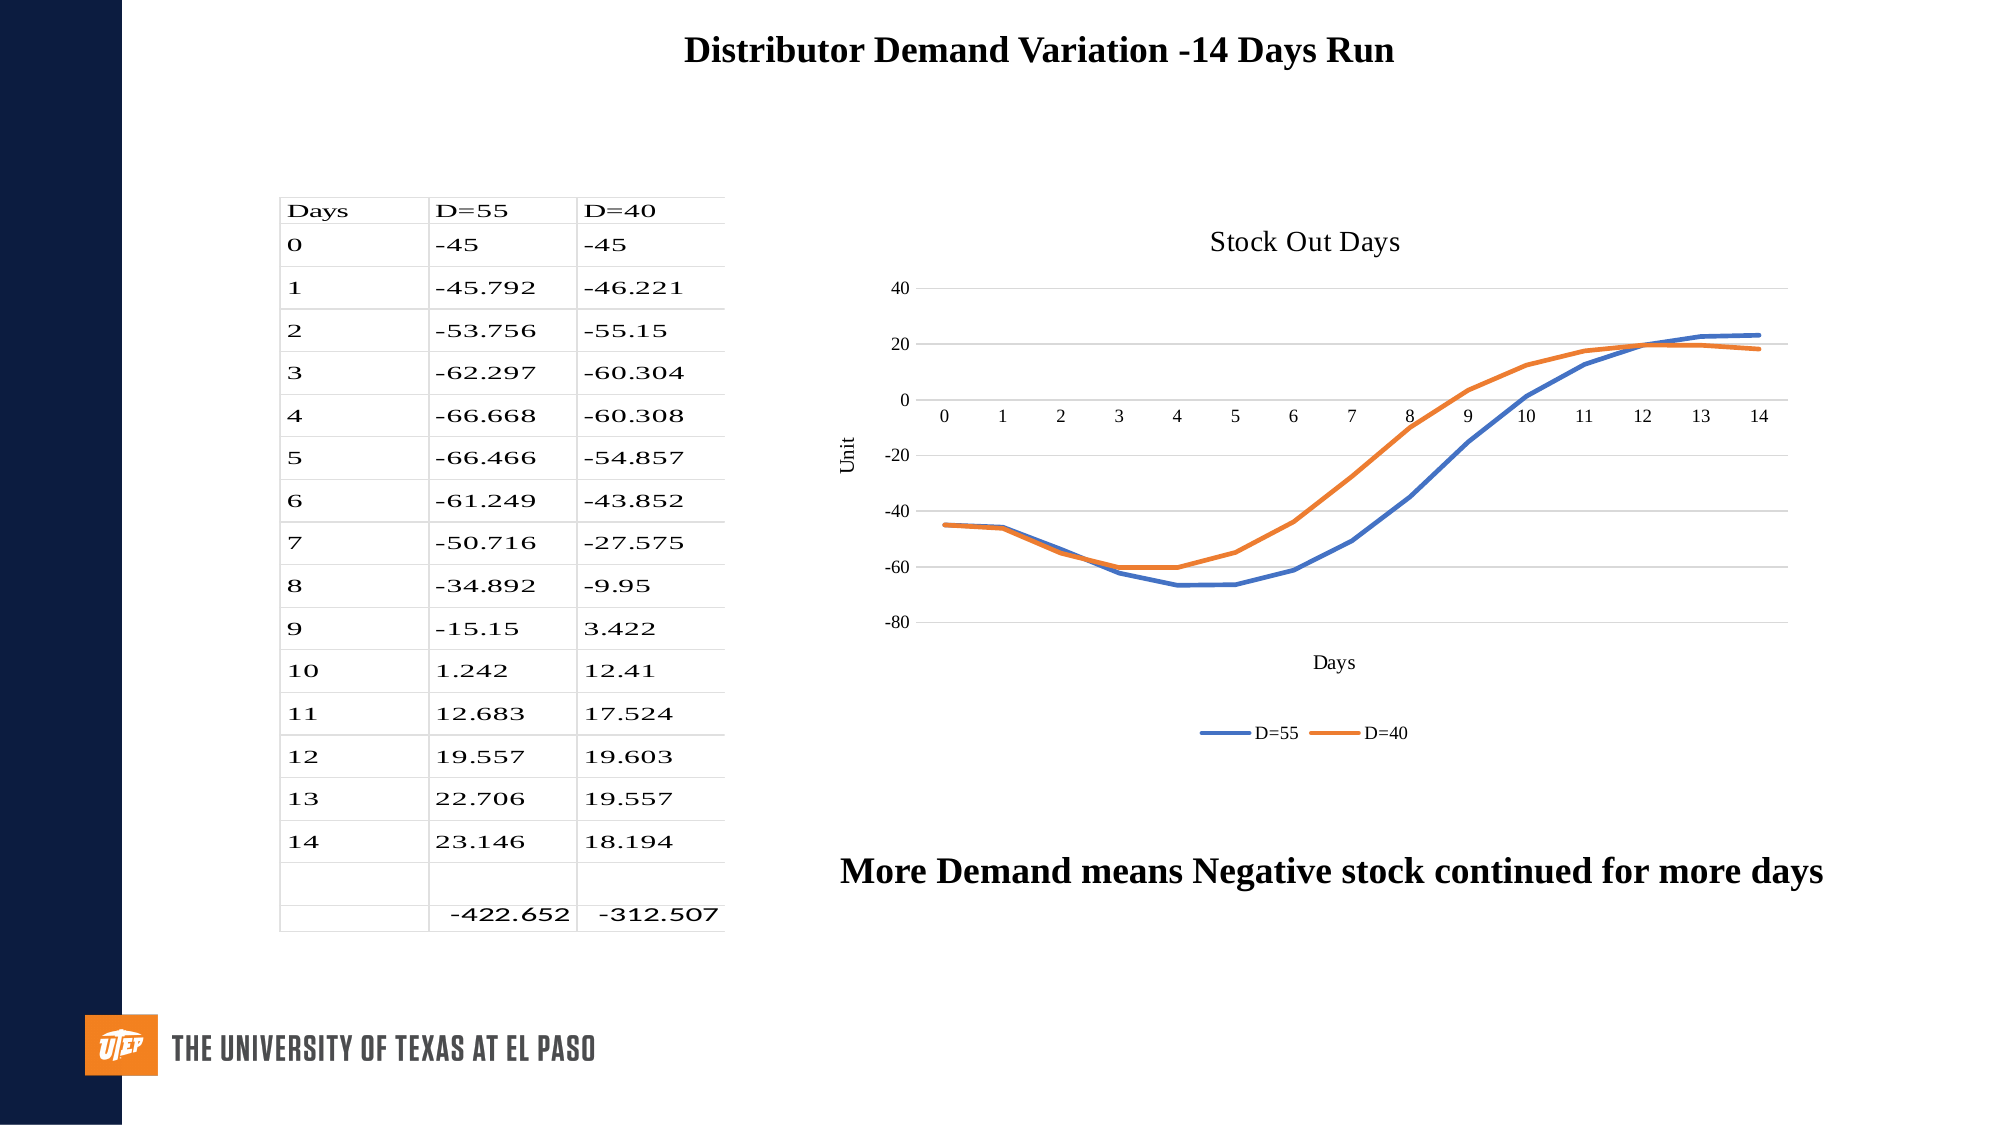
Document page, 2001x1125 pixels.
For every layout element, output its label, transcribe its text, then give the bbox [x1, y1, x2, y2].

picture [0, 0, 602, 1125]
text_box Distributor Demand Variation -14 Days Run [669, 17, 1630, 78]
text_box More Demand means Negative stock continued for more days [825, 838, 1900, 898]
chart [801, 196, 1809, 750]
picture [279, 196, 727, 933]
